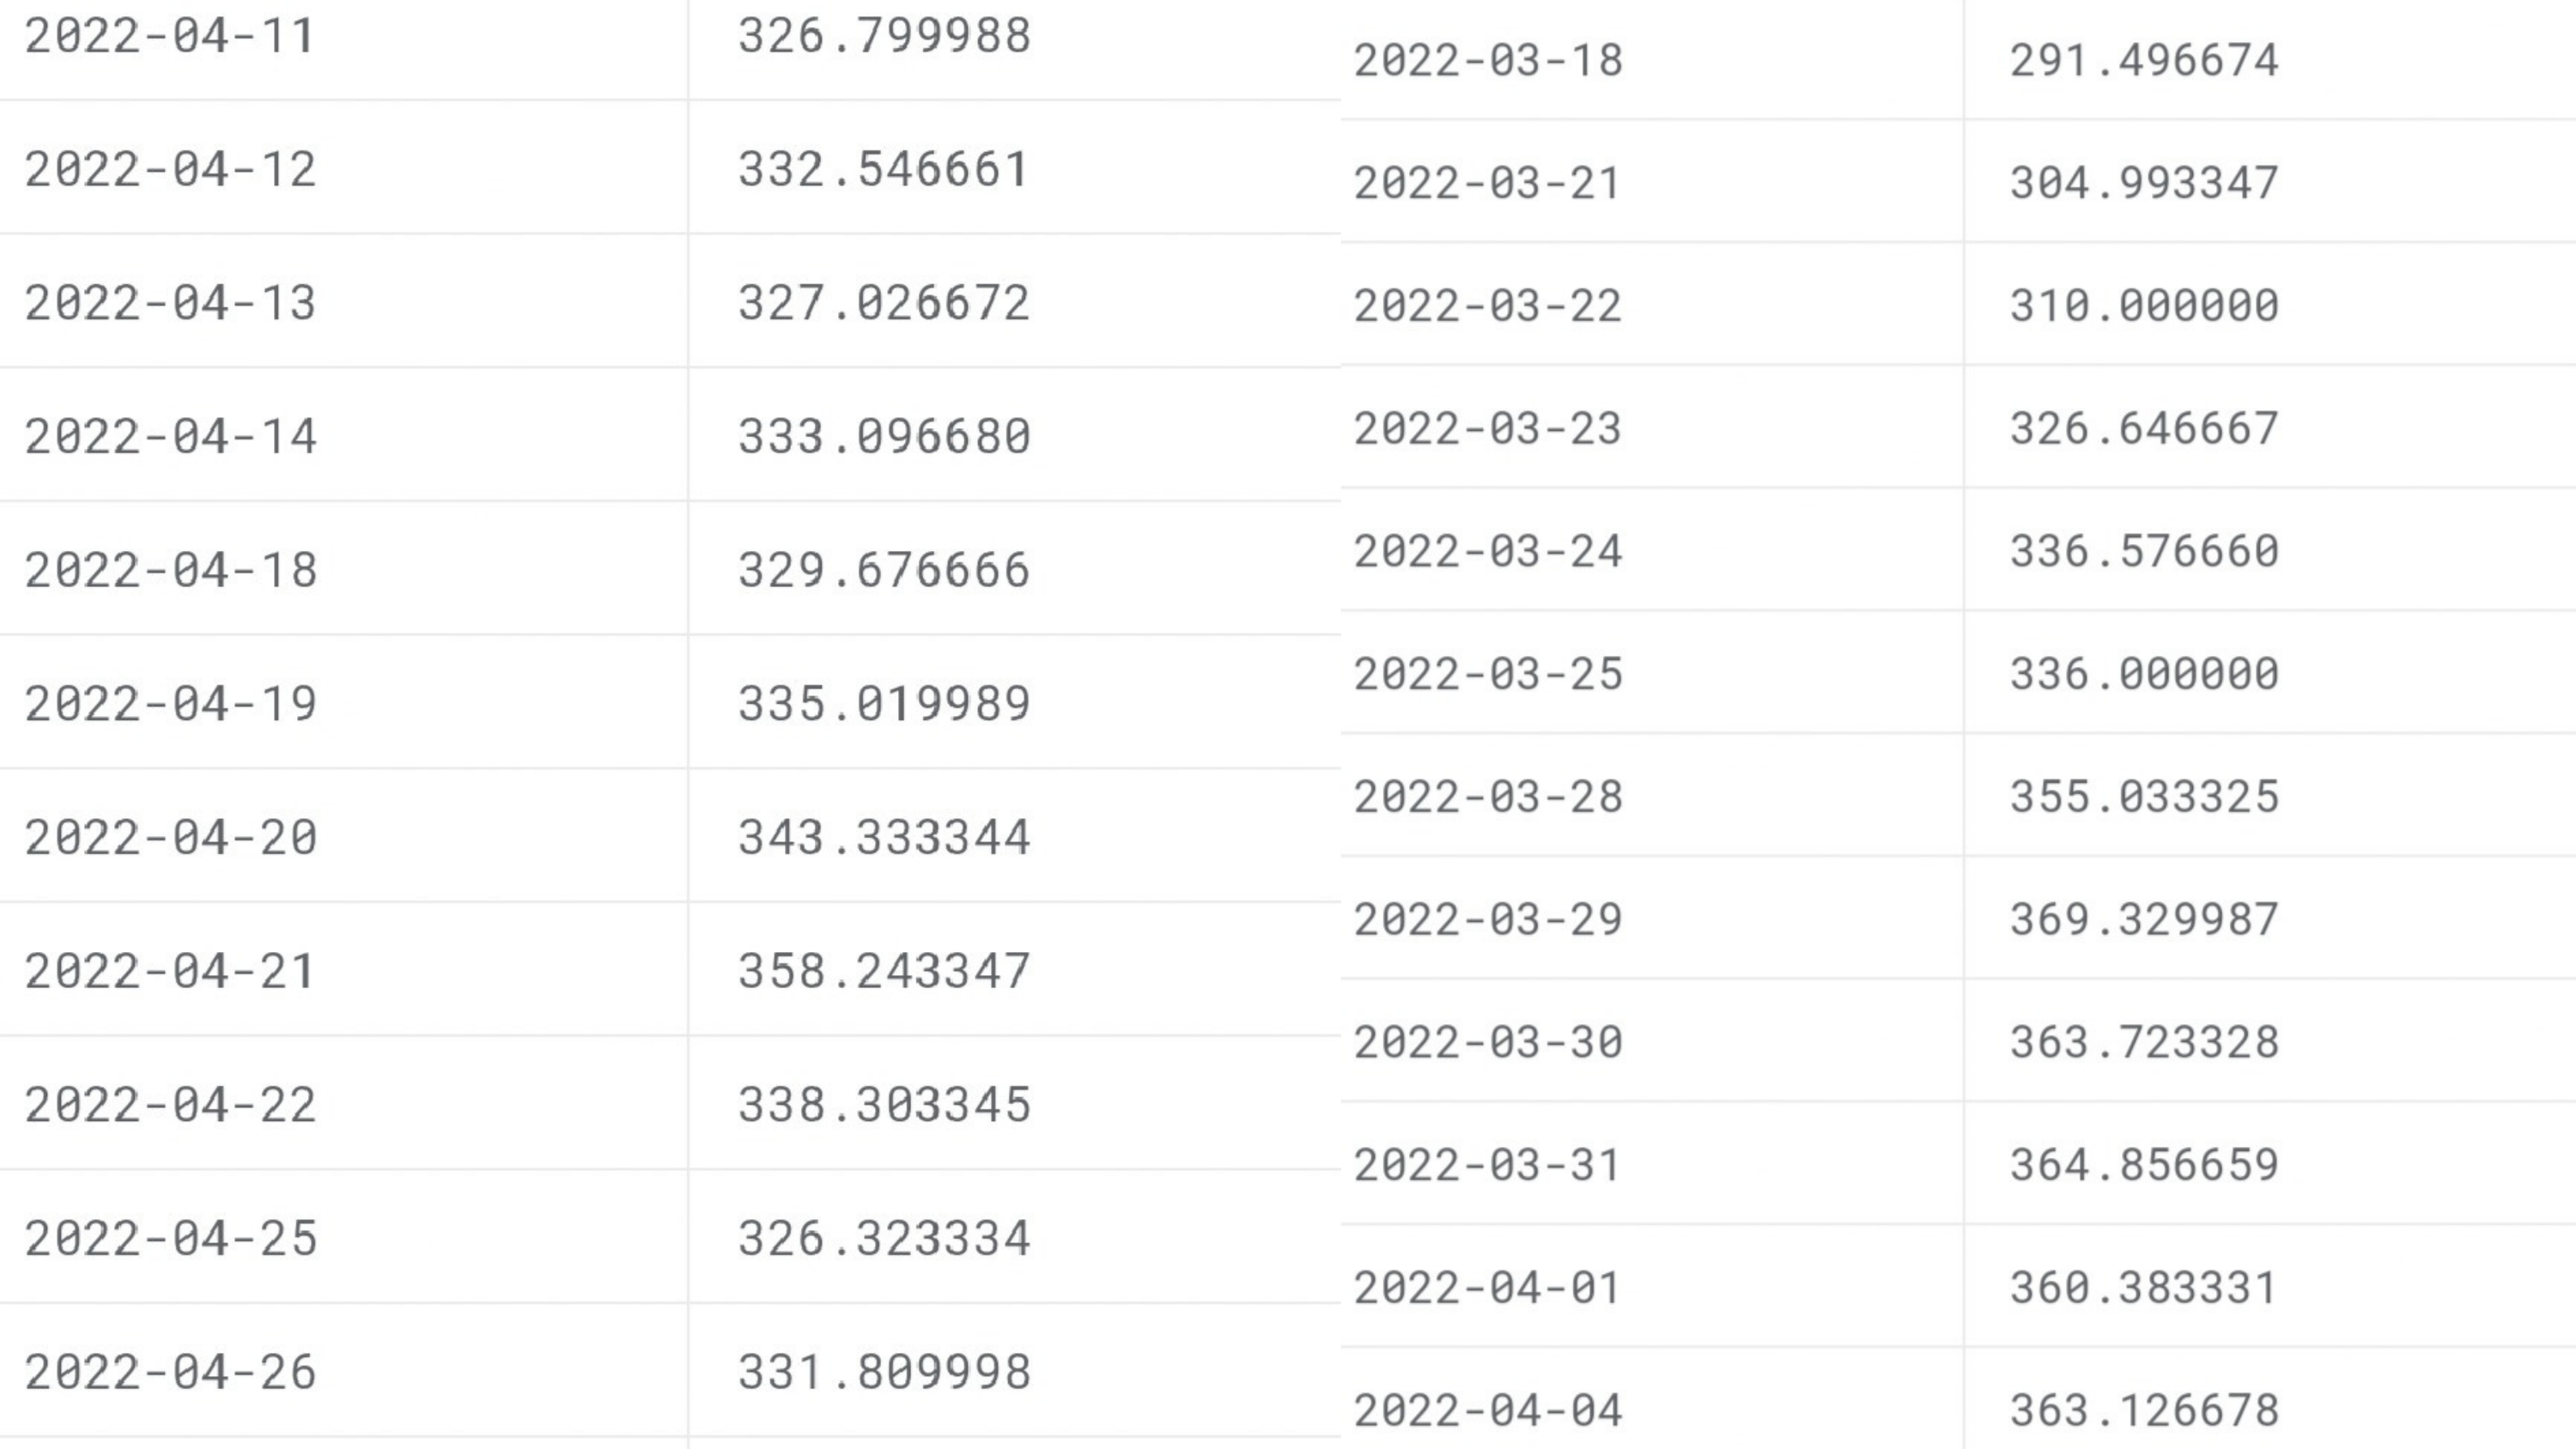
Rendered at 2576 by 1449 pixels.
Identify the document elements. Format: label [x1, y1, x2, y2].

text_box [0, 0, 2576, 1449]
